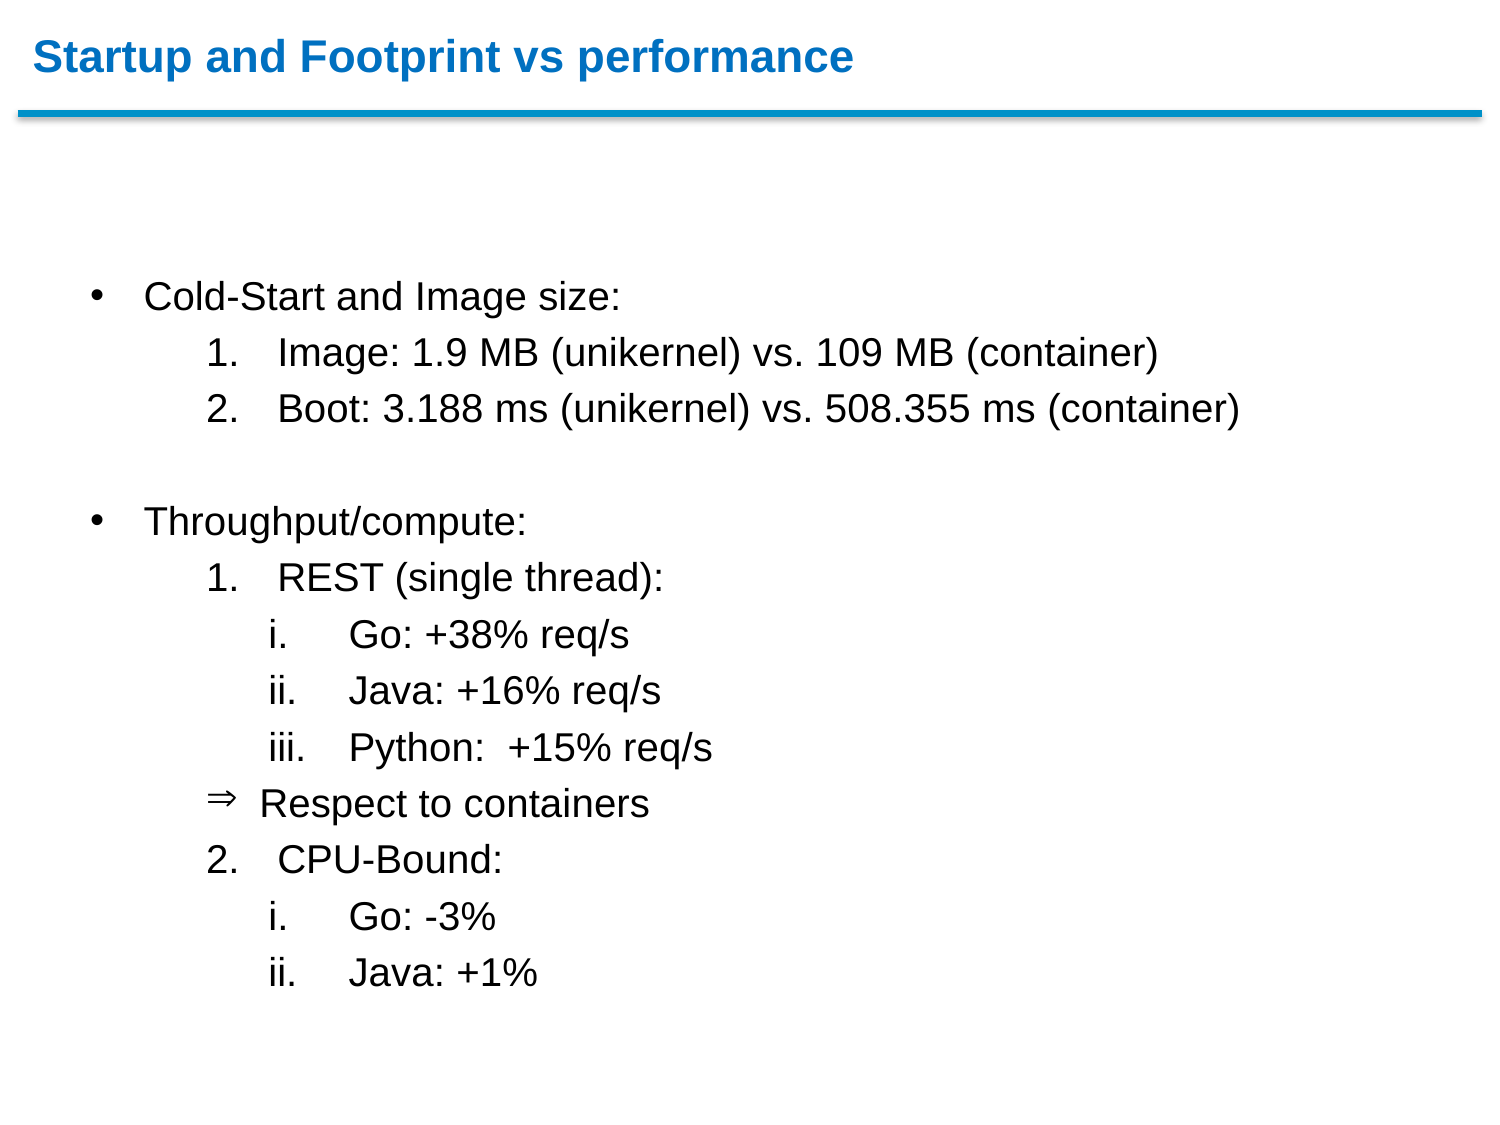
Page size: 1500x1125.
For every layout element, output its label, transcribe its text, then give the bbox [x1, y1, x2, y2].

title Startup and Footprint vs performance [17, 19, 1385, 114]
list Cold-Start and Image size: Image: 1.9 MB (unikernel) vs. 109 MB (container) Boot: 3.188 ms (unikernel) vs. 508.355 ms (container) Throughput/compute: REST (single thread): Go: +38% req/s Java: +16% req/s Python: +15% req/s Respect to containers CPU-Bound: Go: -3% Java: +1% [75, 262, 1411, 1005]
